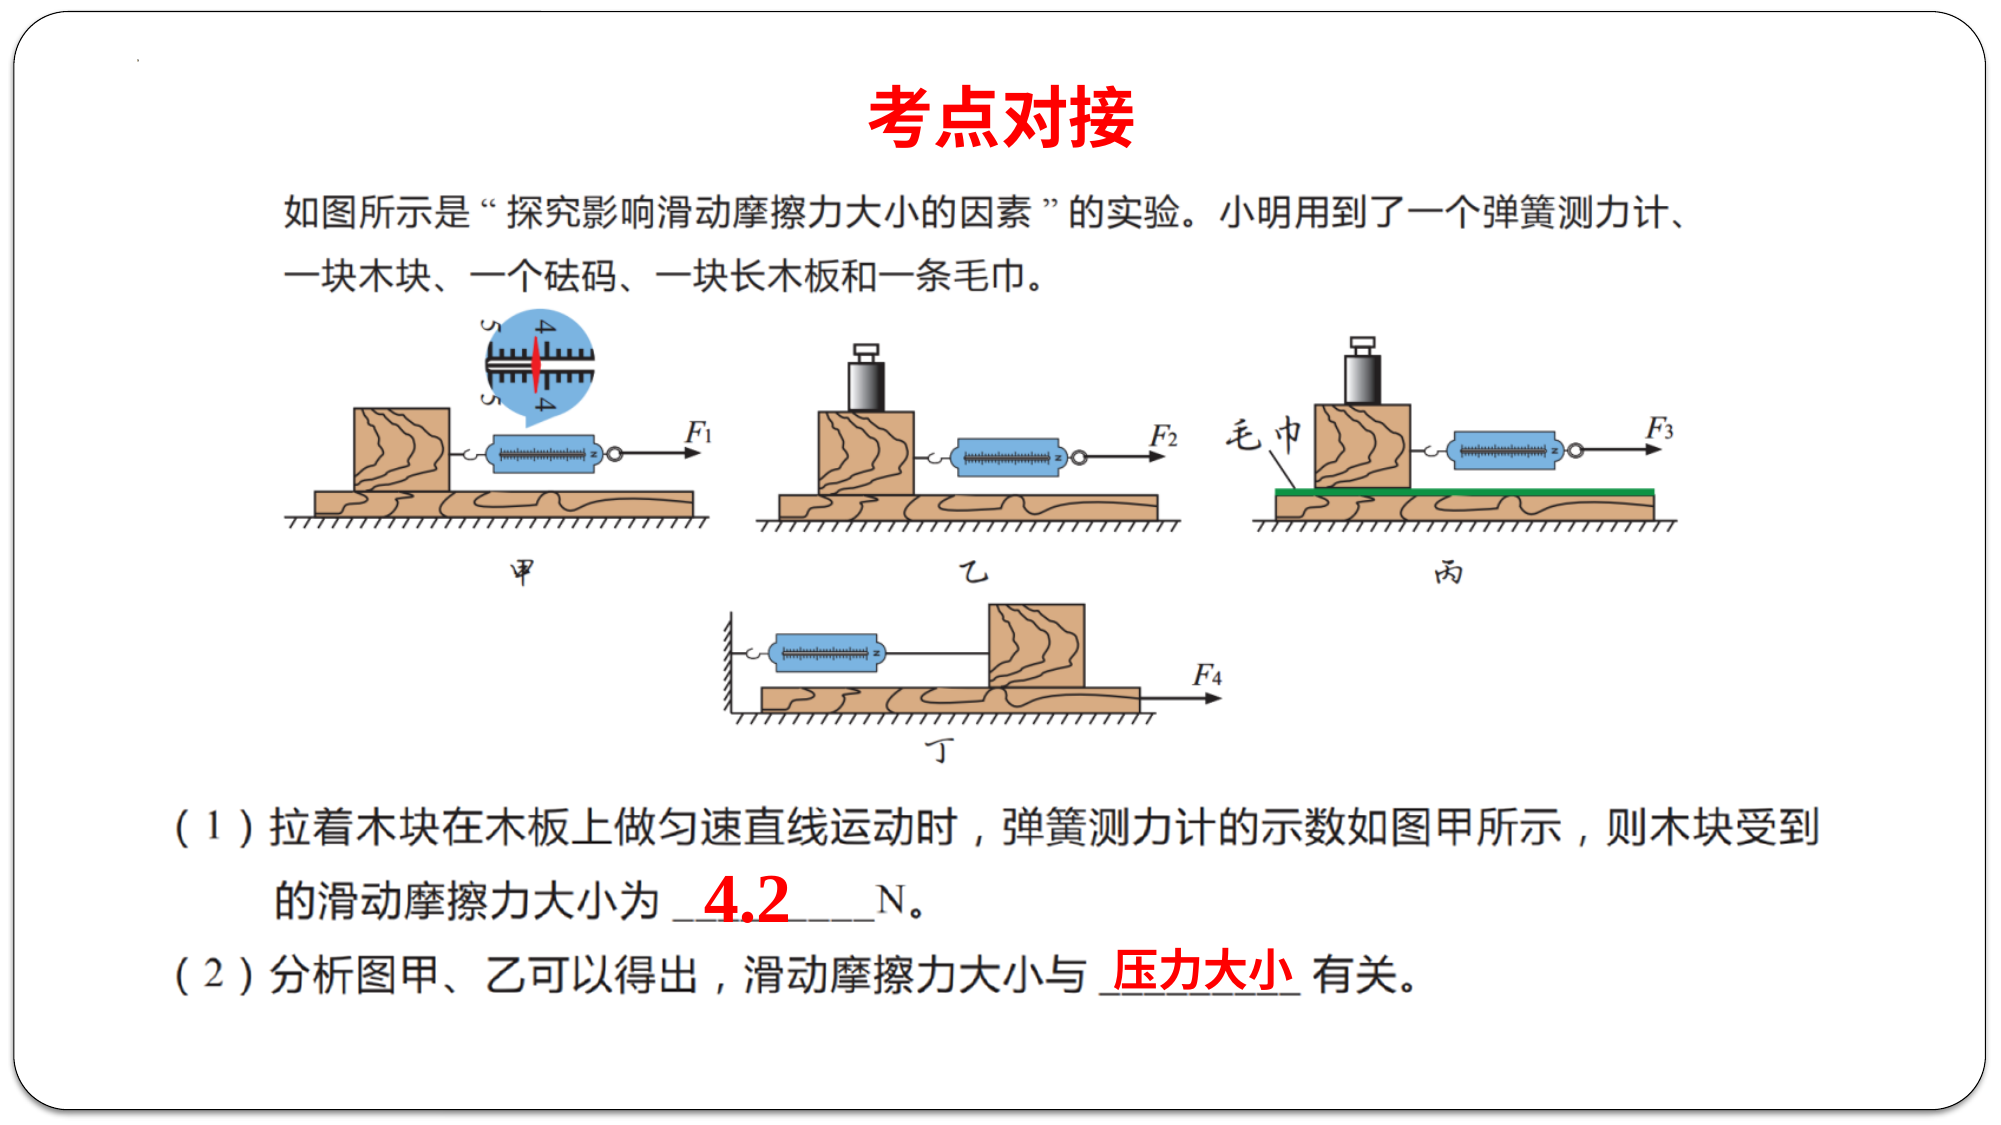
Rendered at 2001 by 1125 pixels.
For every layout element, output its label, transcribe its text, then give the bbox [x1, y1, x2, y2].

picture [277, 172, 1697, 776]
picture [160, 794, 1844, 1012]
text_box 考点对接 [851, 67, 1152, 164]
